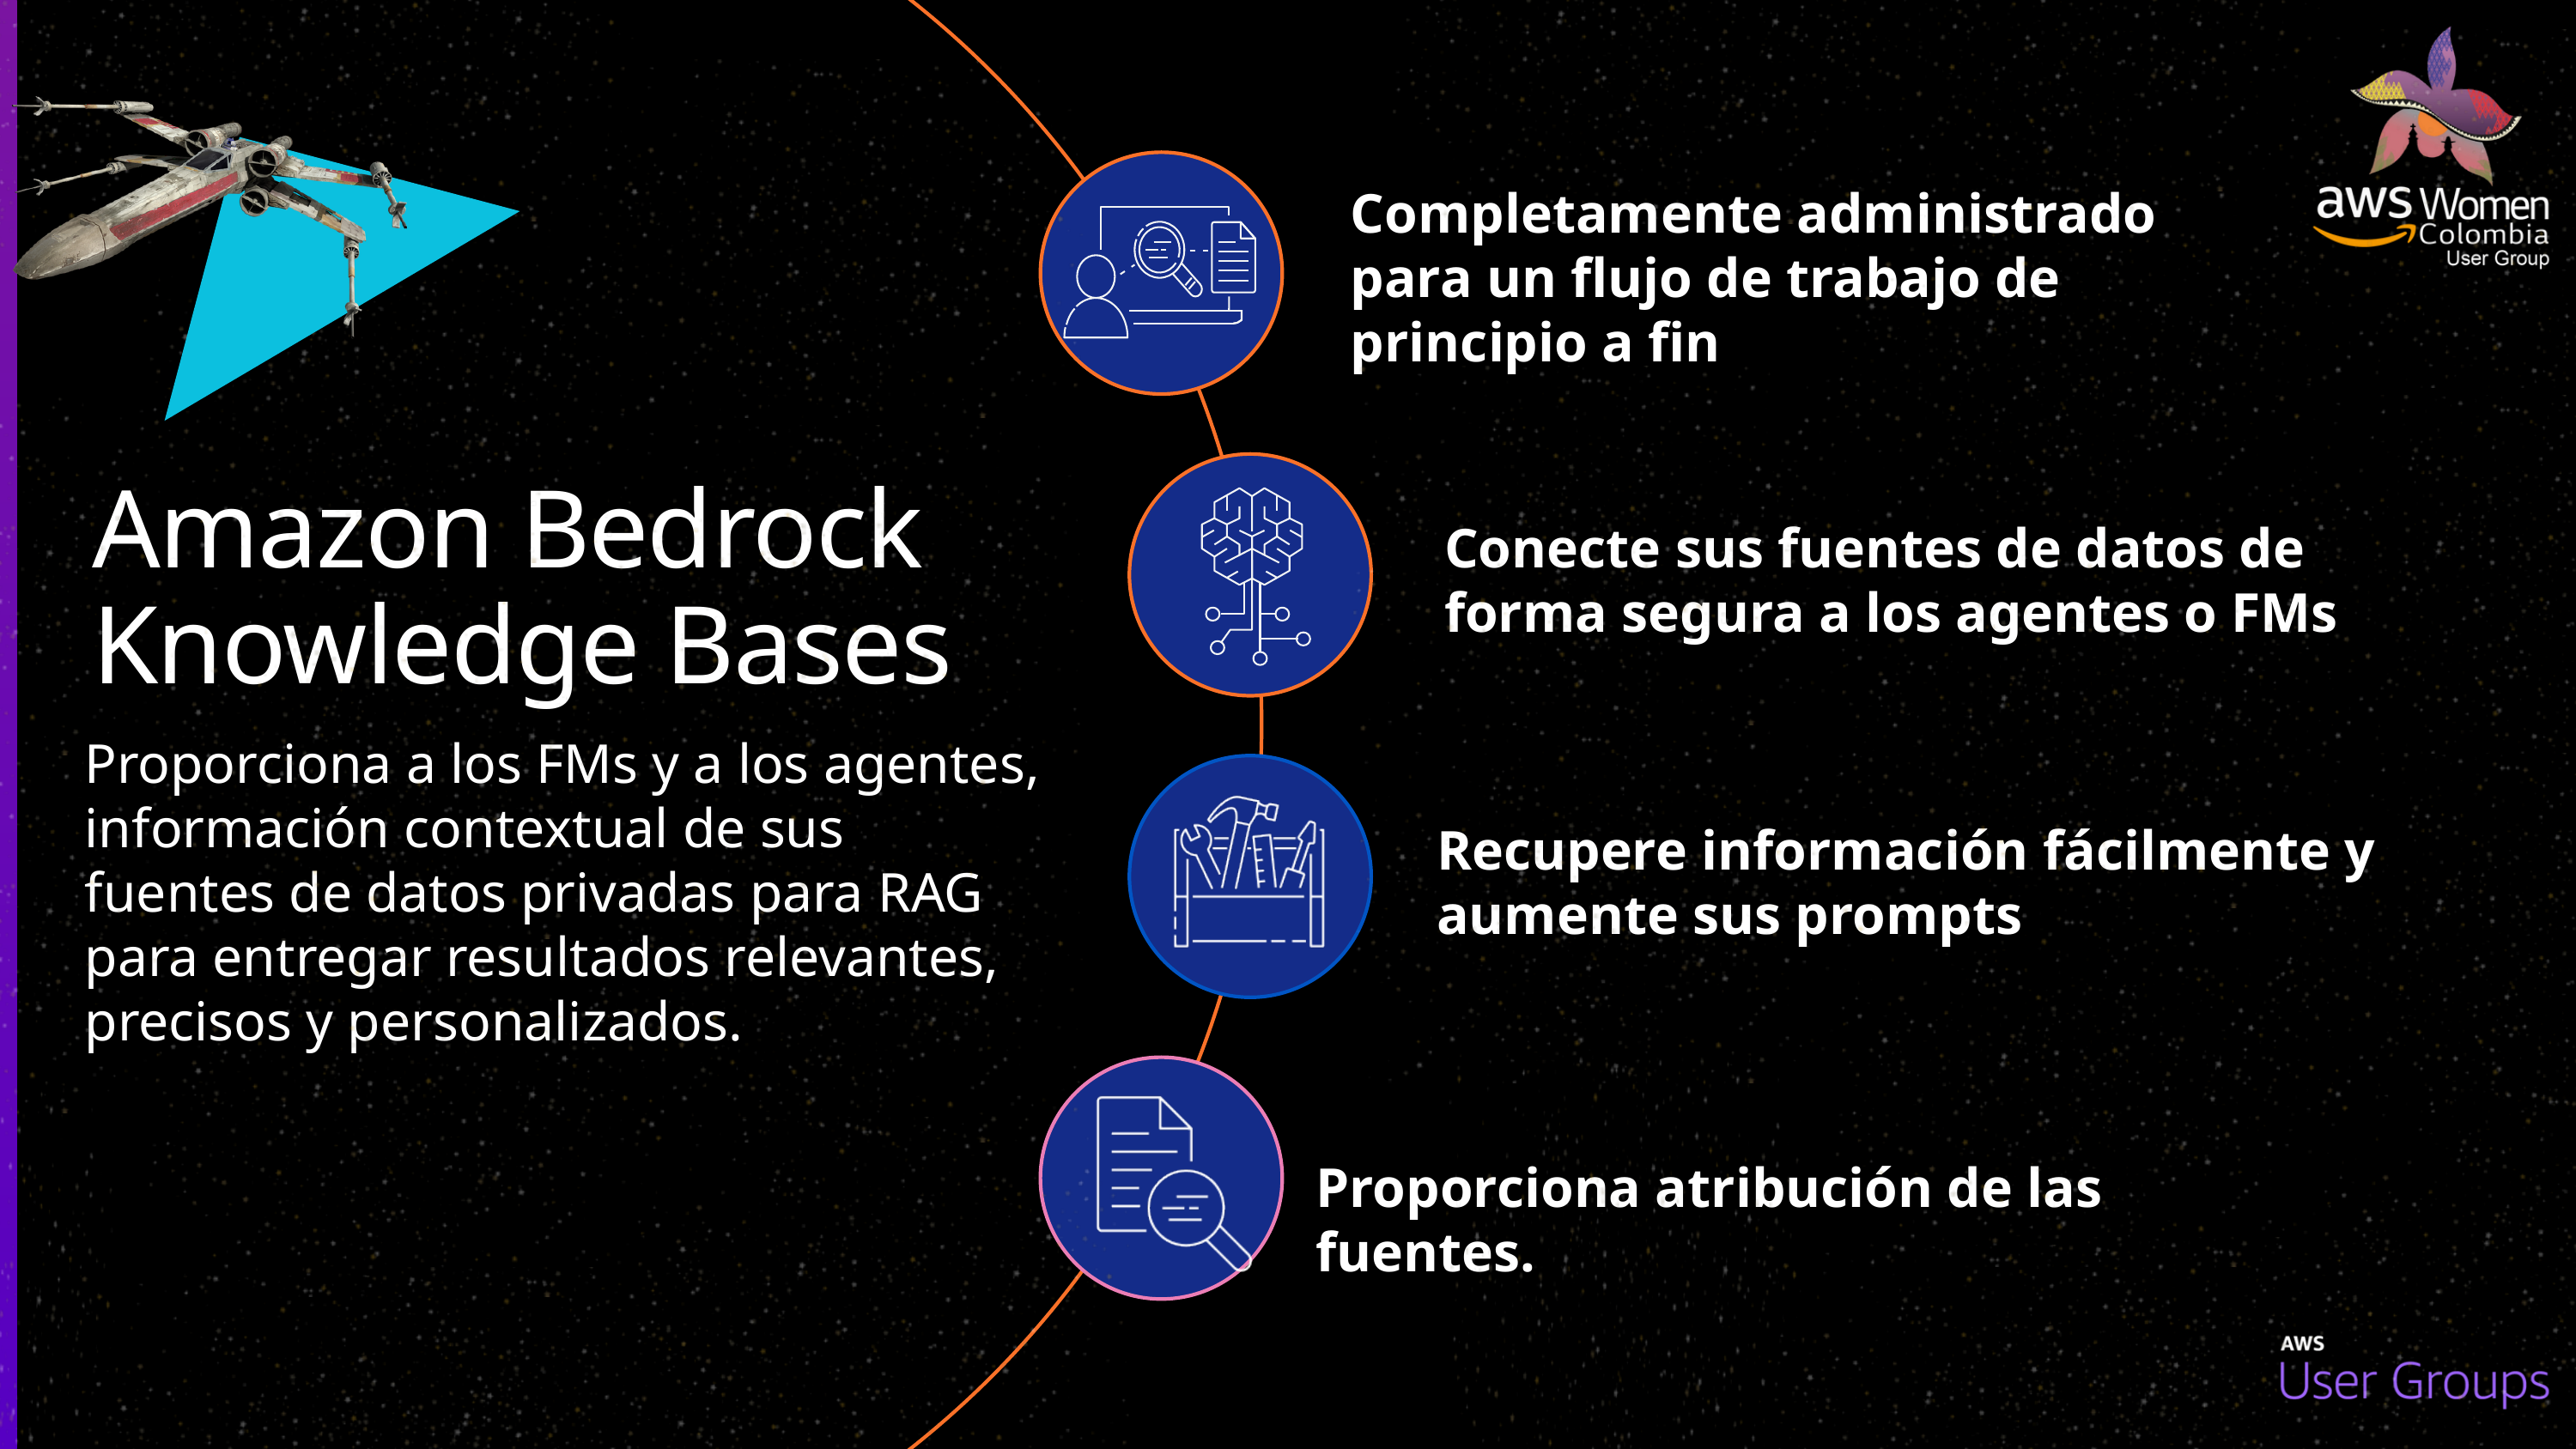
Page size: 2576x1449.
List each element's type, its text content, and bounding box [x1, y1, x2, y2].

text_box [1201, 488, 1310, 665]
text_box [1132, 908, 1222, 1062]
text_box [1215, 755, 1285, 760]
text_box [1132, 1056, 1198, 1062]
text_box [0, 0, 1132, 1449]
text_box [1132, 452, 1352, 697]
text_box [1132, 151, 1284, 396]
text_box [1193, 984, 1309, 998]
text_box Proporciona atribución de las fuentes. [1315, 1147, 1352, 1288]
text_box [1352, 0, 2576, 1449]
text_box [1132, 829, 1138, 924]
picture [1138, 760, 1352, 984]
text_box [0, 86, 520, 495]
picture [1132, 1062, 1297, 1307]
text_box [1132, 207, 1255, 338]
text_box [1132, 607, 1263, 845]
text_box [1132, 389, 1223, 543]
